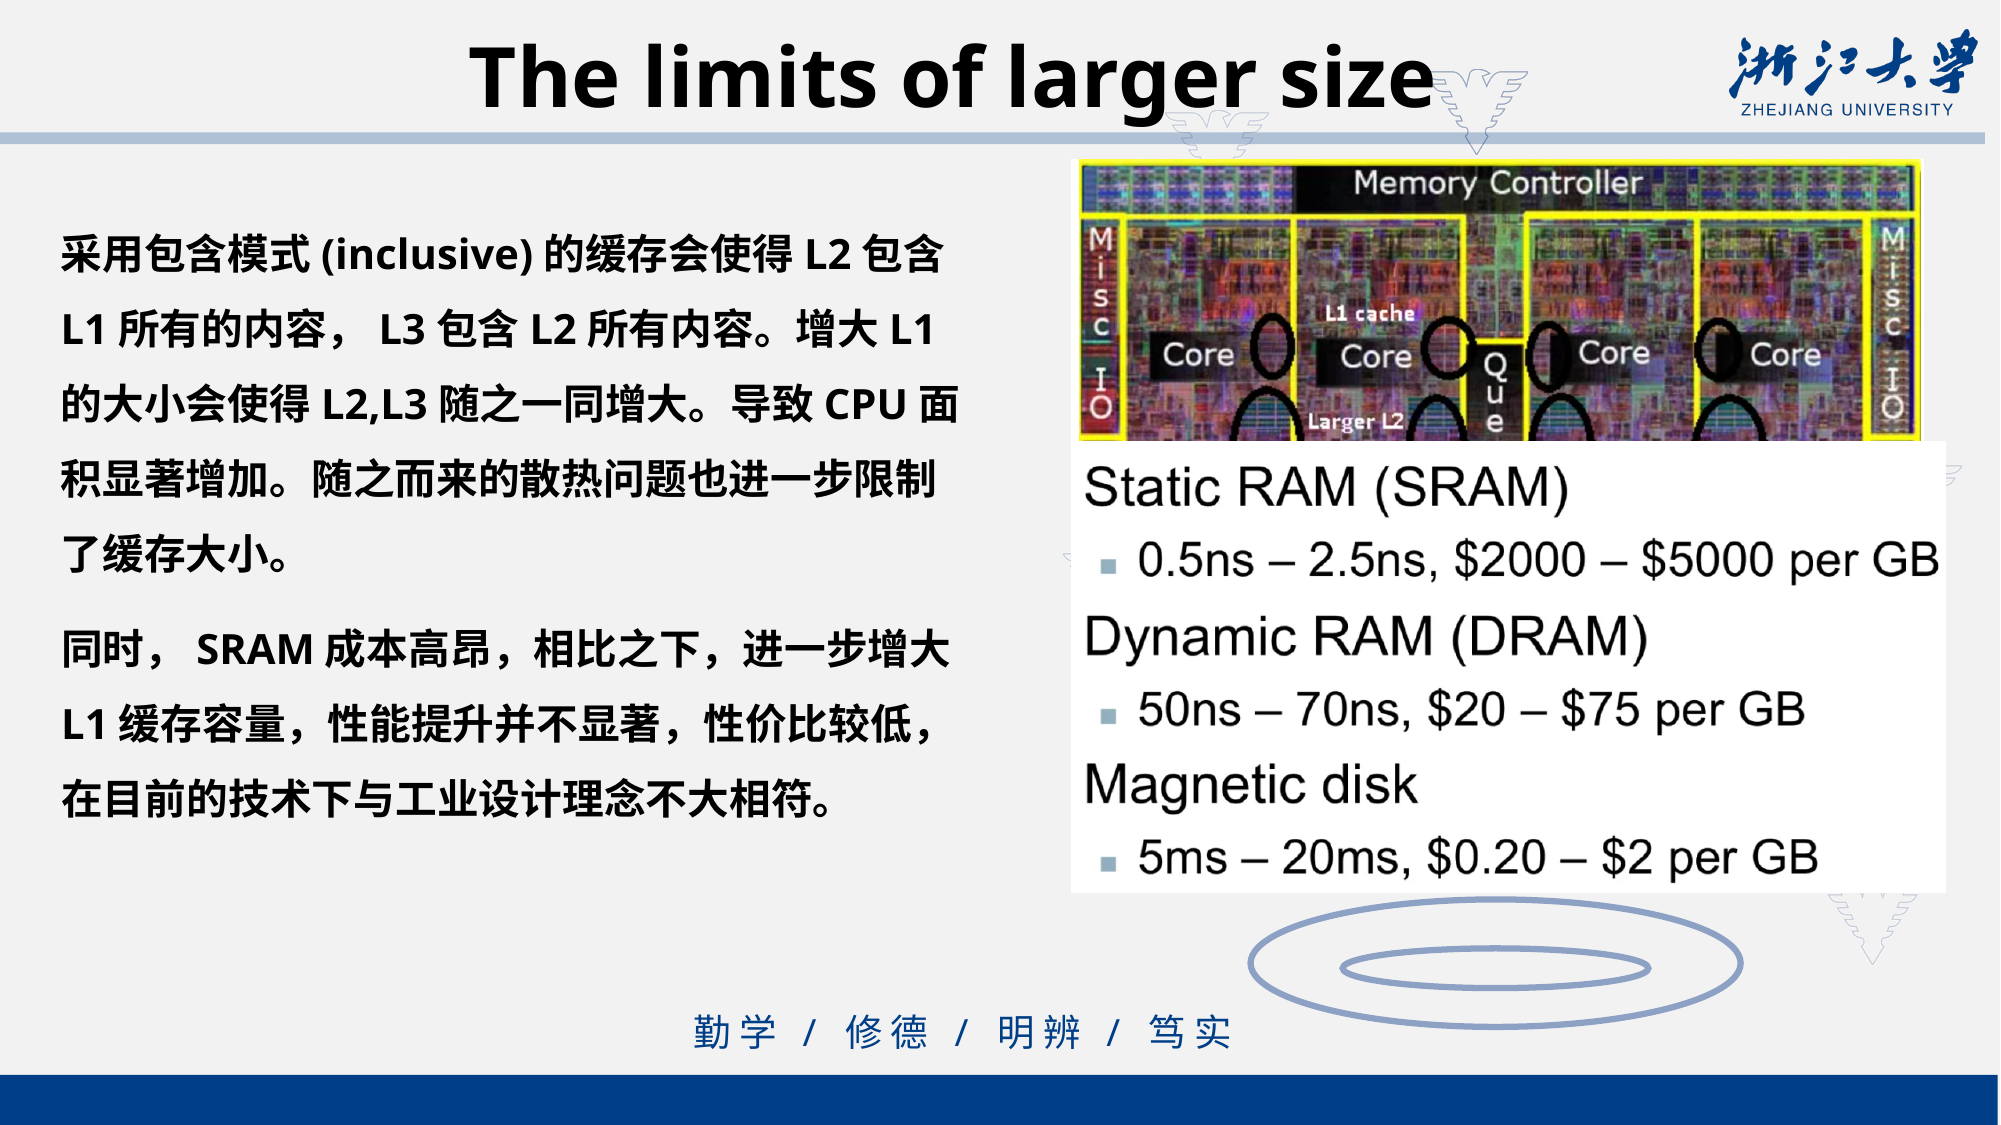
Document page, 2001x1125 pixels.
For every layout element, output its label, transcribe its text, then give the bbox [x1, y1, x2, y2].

text_box 勤 学 / 修 德 / 明 辨 / 笃 实 [678, 1001, 1298, 1062]
picture [1425, 70, 1528, 155]
text_box [0, 1074, 1999, 1125]
text_box [0, 131, 1165, 145]
text_box 同时，SRAM成本高昂，相比之下，进一步增大L1缓存容量，性能提升并不显著，性价比较低，在目前的技术下与工业设计理念不大相符。 [46, 590, 983, 830]
picture [1729, 28, 1978, 116]
text_box [1269, 132, 1425, 145]
text_box [1249, 898, 1742, 1028]
picture [1063, 110, 1962, 966]
text_box The limits of larger size [454, 16, 1666, 132]
text_box [1341, 947, 1650, 990]
text_box 采用包含模式(inclusive)的缓存会使得L2包含L1所有的内容，L3包含L2所有内容。增大L1的大小会使得L2,L3随之一同增大。导致CPU面积显著增加。随之而来的散热问题也进一步限制了缓存大小。 [45, 195, 983, 586]
text_box [1528, 131, 1986, 145]
